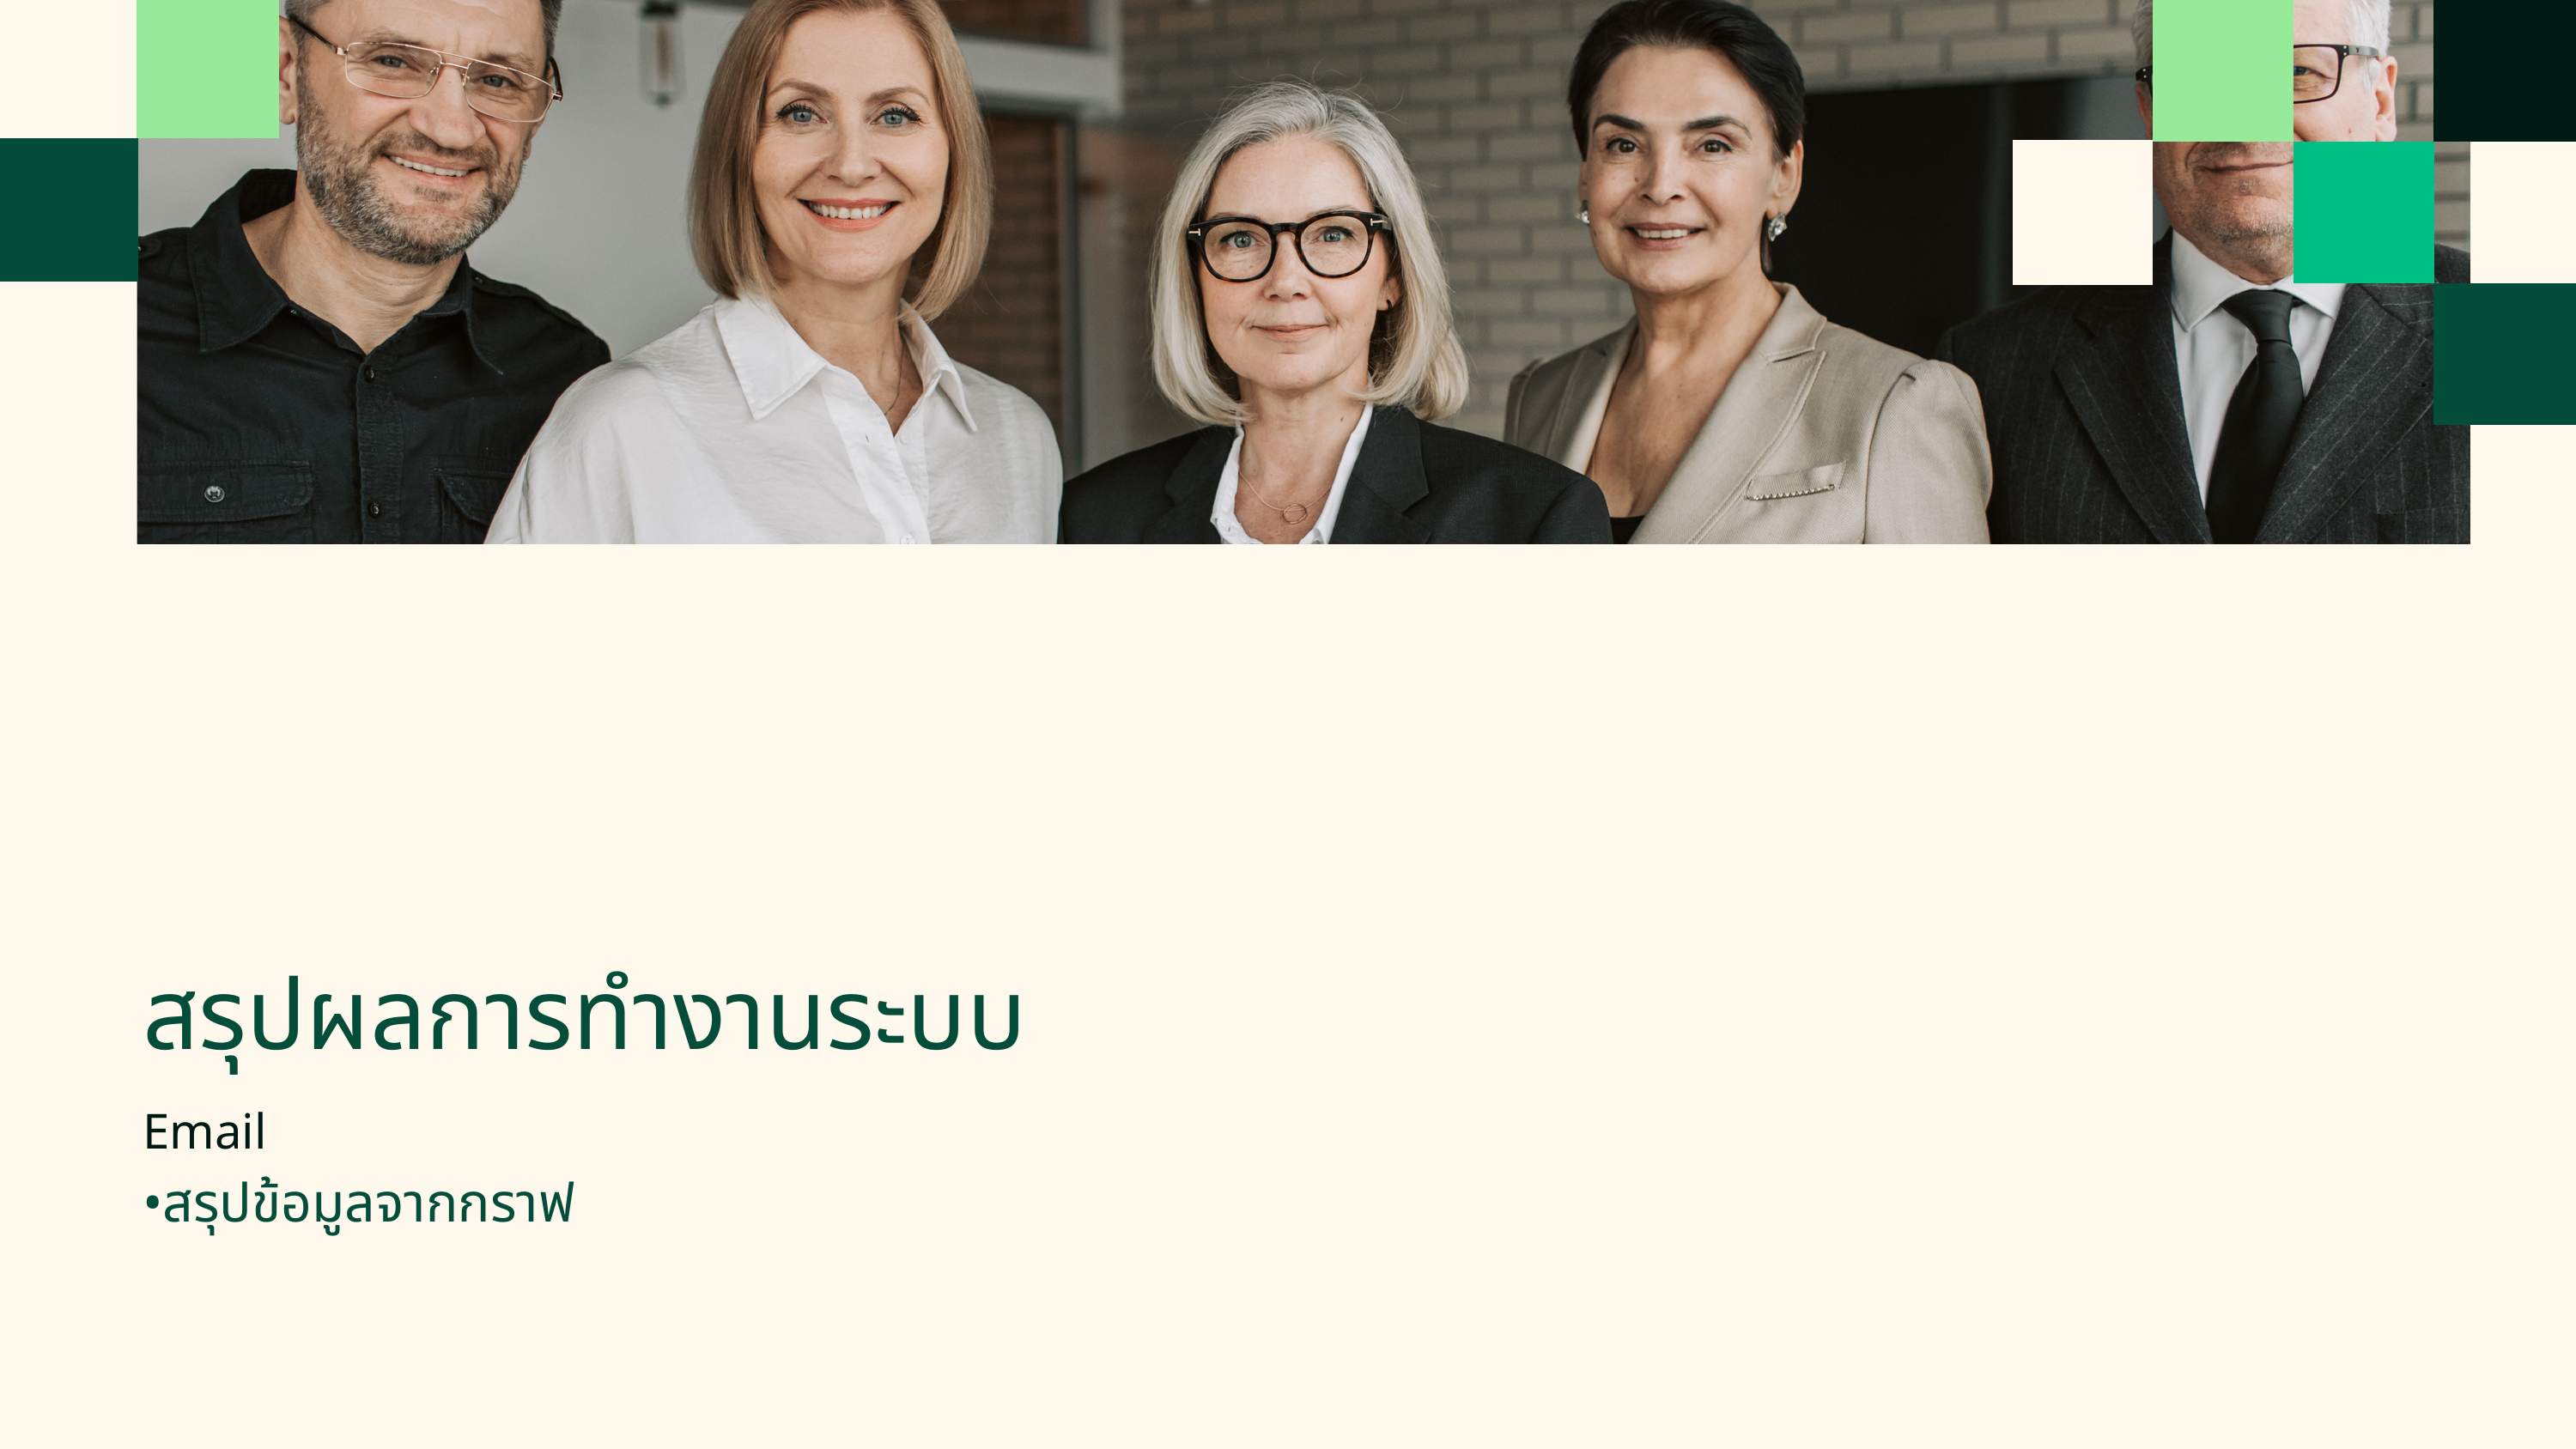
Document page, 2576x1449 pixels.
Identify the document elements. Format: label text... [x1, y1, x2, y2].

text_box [142, 1094, 850, 1304]
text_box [137, 0, 2471, 544]
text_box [136, 0, 280, 139]
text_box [2433, 282, 2576, 425]
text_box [2433, 0, 2576, 142]
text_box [0, 137, 139, 282]
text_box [2012, 139, 2154, 285]
text_box สรุปผลการทำงานระบบ [143, 951, 1399, 1070]
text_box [2152, 0, 2294, 142]
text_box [2293, 141, 2434, 283]
